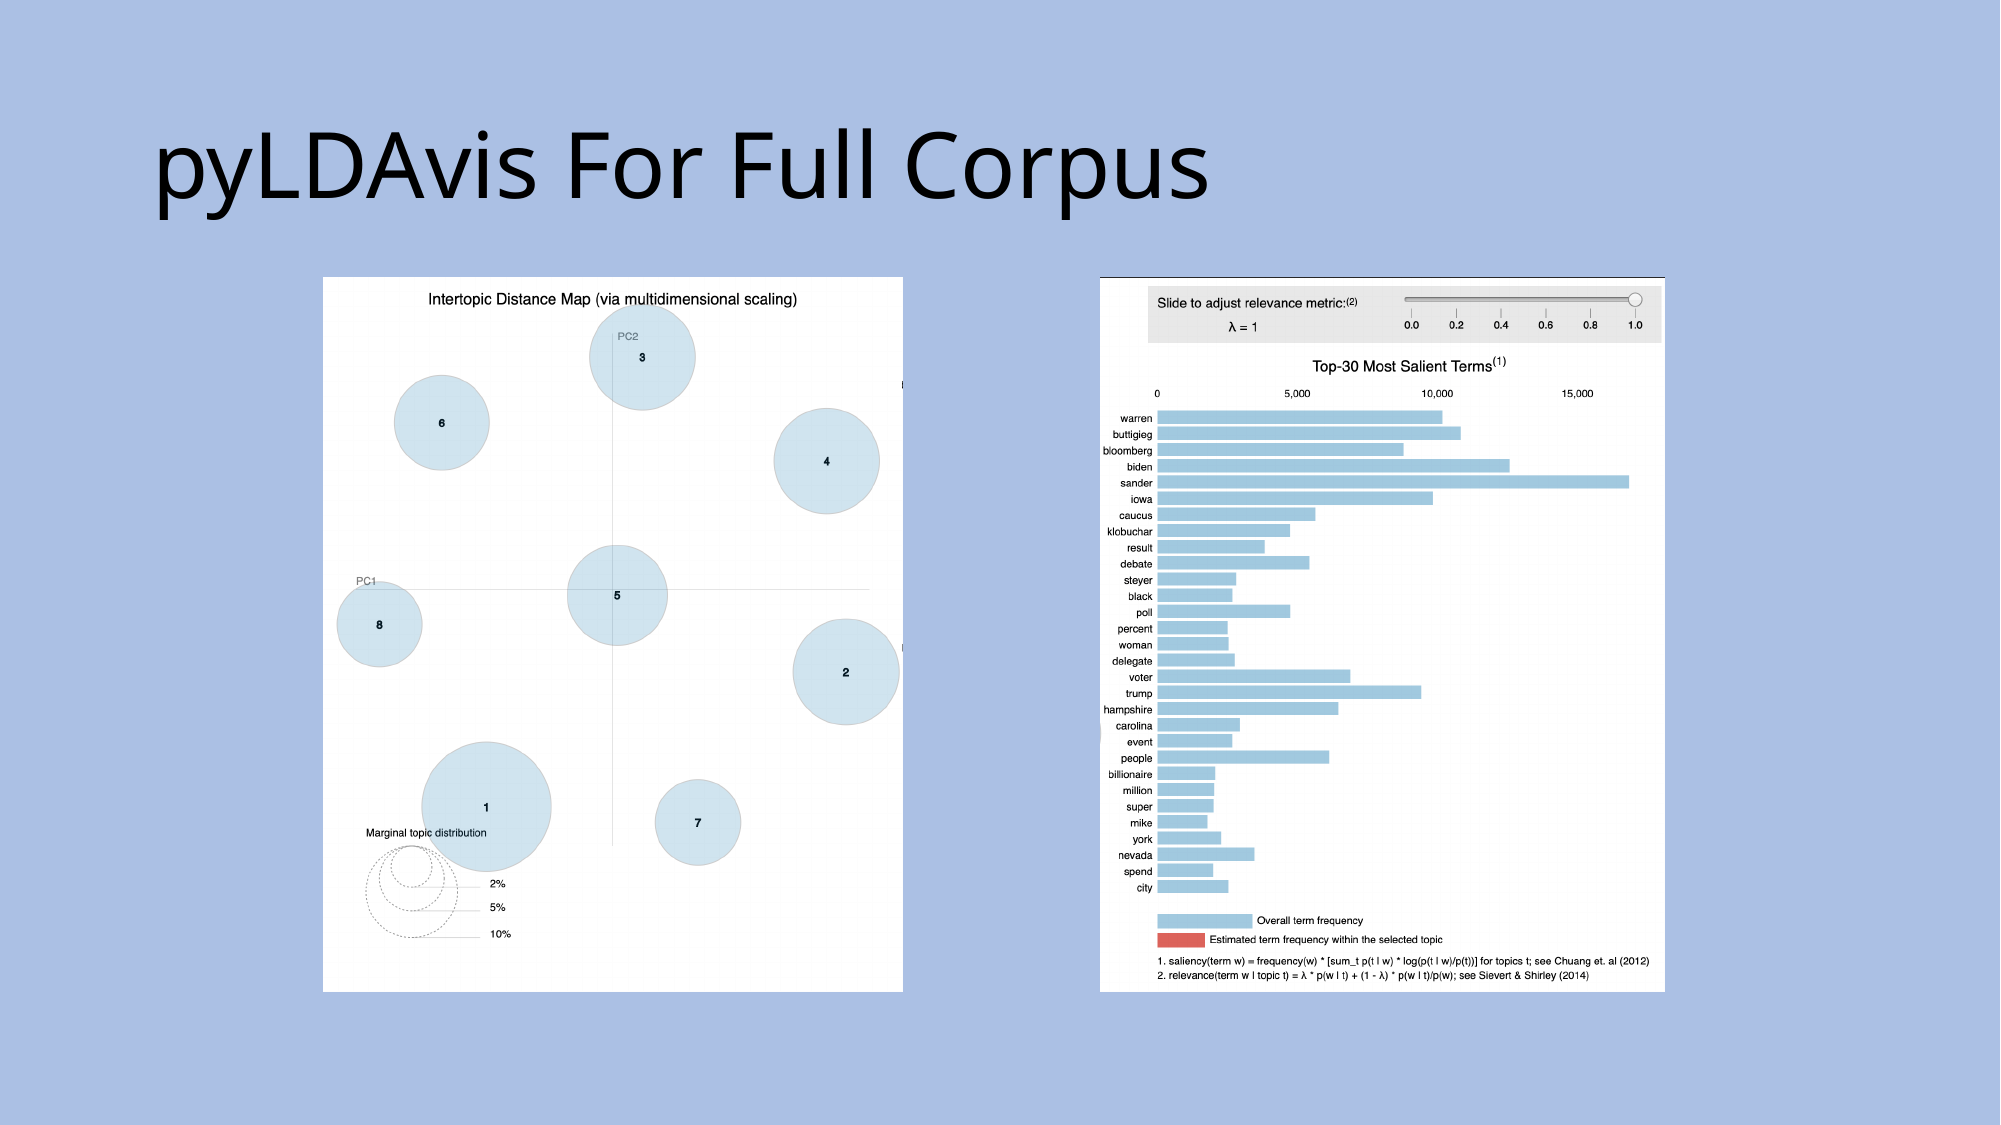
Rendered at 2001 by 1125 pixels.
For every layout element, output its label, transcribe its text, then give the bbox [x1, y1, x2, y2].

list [1099, 277, 1665, 992]
picture [323, 277, 903, 992]
title pyLDAvis For Full Corpus [137, 59, 1863, 278]
